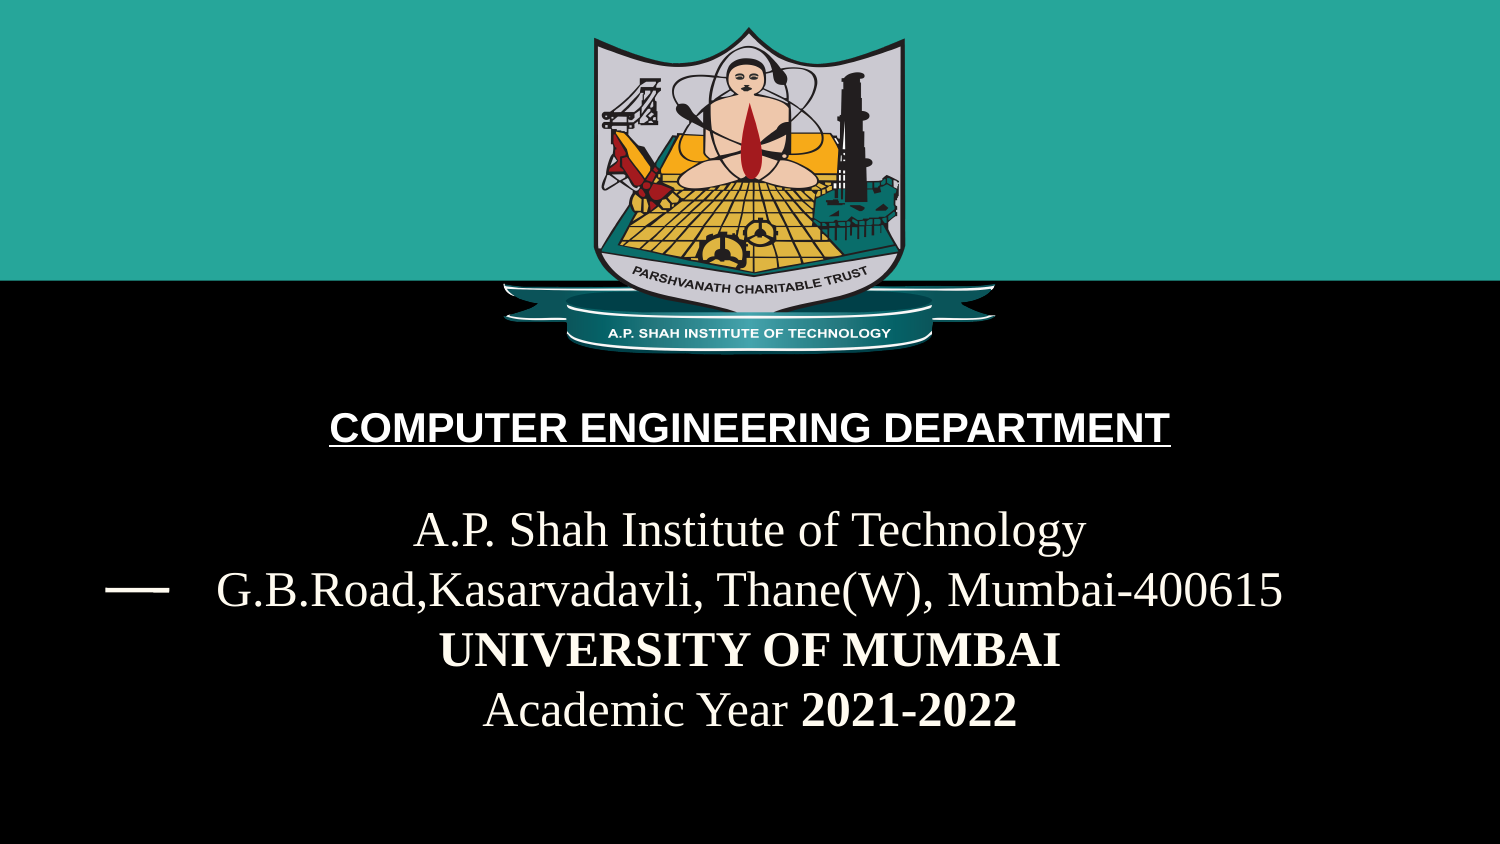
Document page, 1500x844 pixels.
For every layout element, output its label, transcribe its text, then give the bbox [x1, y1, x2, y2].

text_box COMPUTER ENGINEERING DEPARTMENT A.P. Shah Institute of Technology G.B.Road,Kasarvadavli, Thane(W), Mumbai-400615 UNIVERSITY OF MUMBAI Academic Year 2021-2022 [84, 365, 1416, 751]
picture [503, 27, 997, 356]
